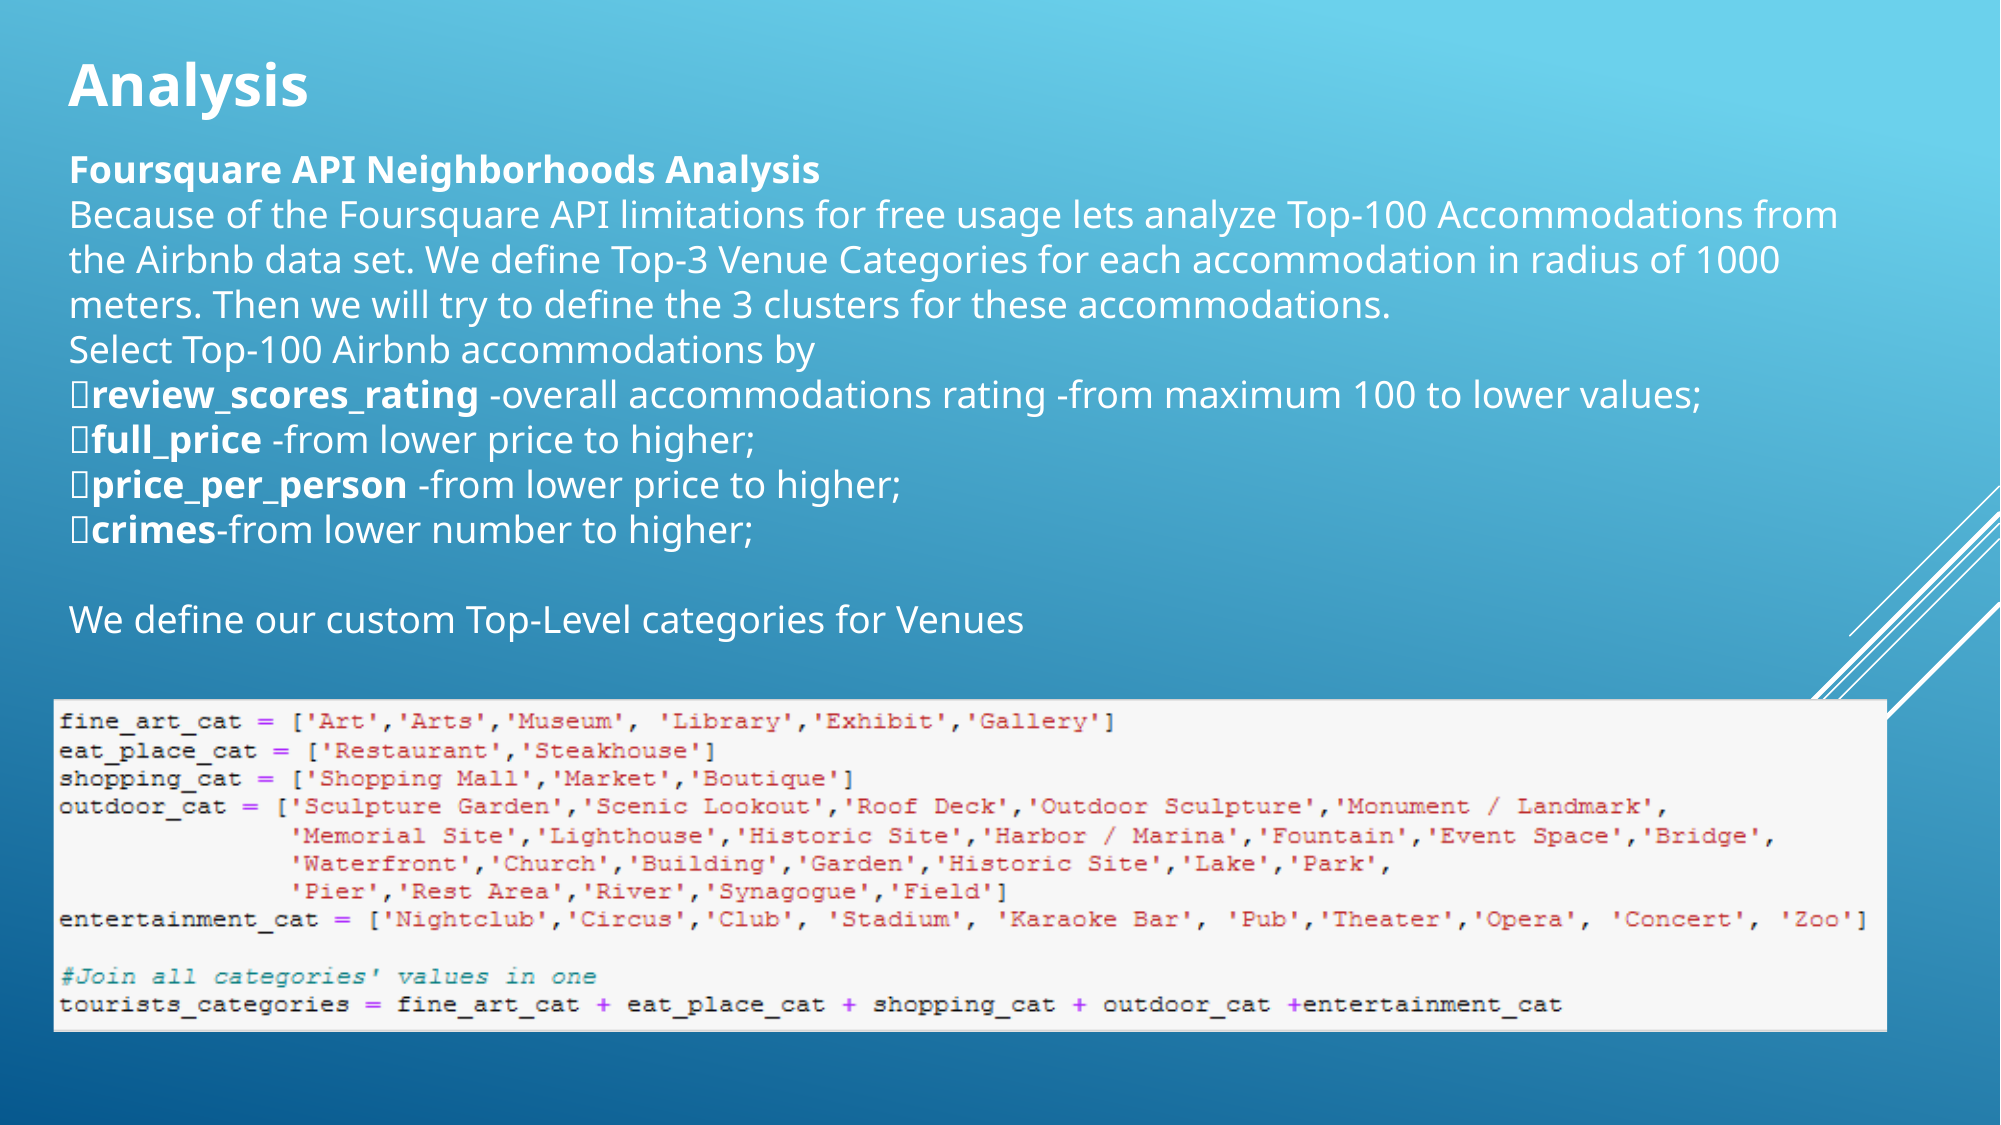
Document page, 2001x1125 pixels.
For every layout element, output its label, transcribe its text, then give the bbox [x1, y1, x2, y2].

picture [53, 699, 1888, 1032]
text_box Foursquare API Neighborhoods Analysis Because of the Foursquare API limitations for free usage lets analyze Top-100 Accommodations from the Airbnb data set. We define Top-3 Venue Categories for each accommodation in radius of 1000 meters. Then we will try to define the 3 clusters for these accommodations. Select Top-100 Airbnb accommodations by review_scores_rating -overall accommodations rating -from maximum 100 to lower values; full_price -from lower price to higher; price_per_person -from lower price to higher; crimes-from lower number to higher; We define our custom Top-Level categories for Venues [53, 138, 1915, 694]
text_box Analysis [53, 40, 543, 126]
